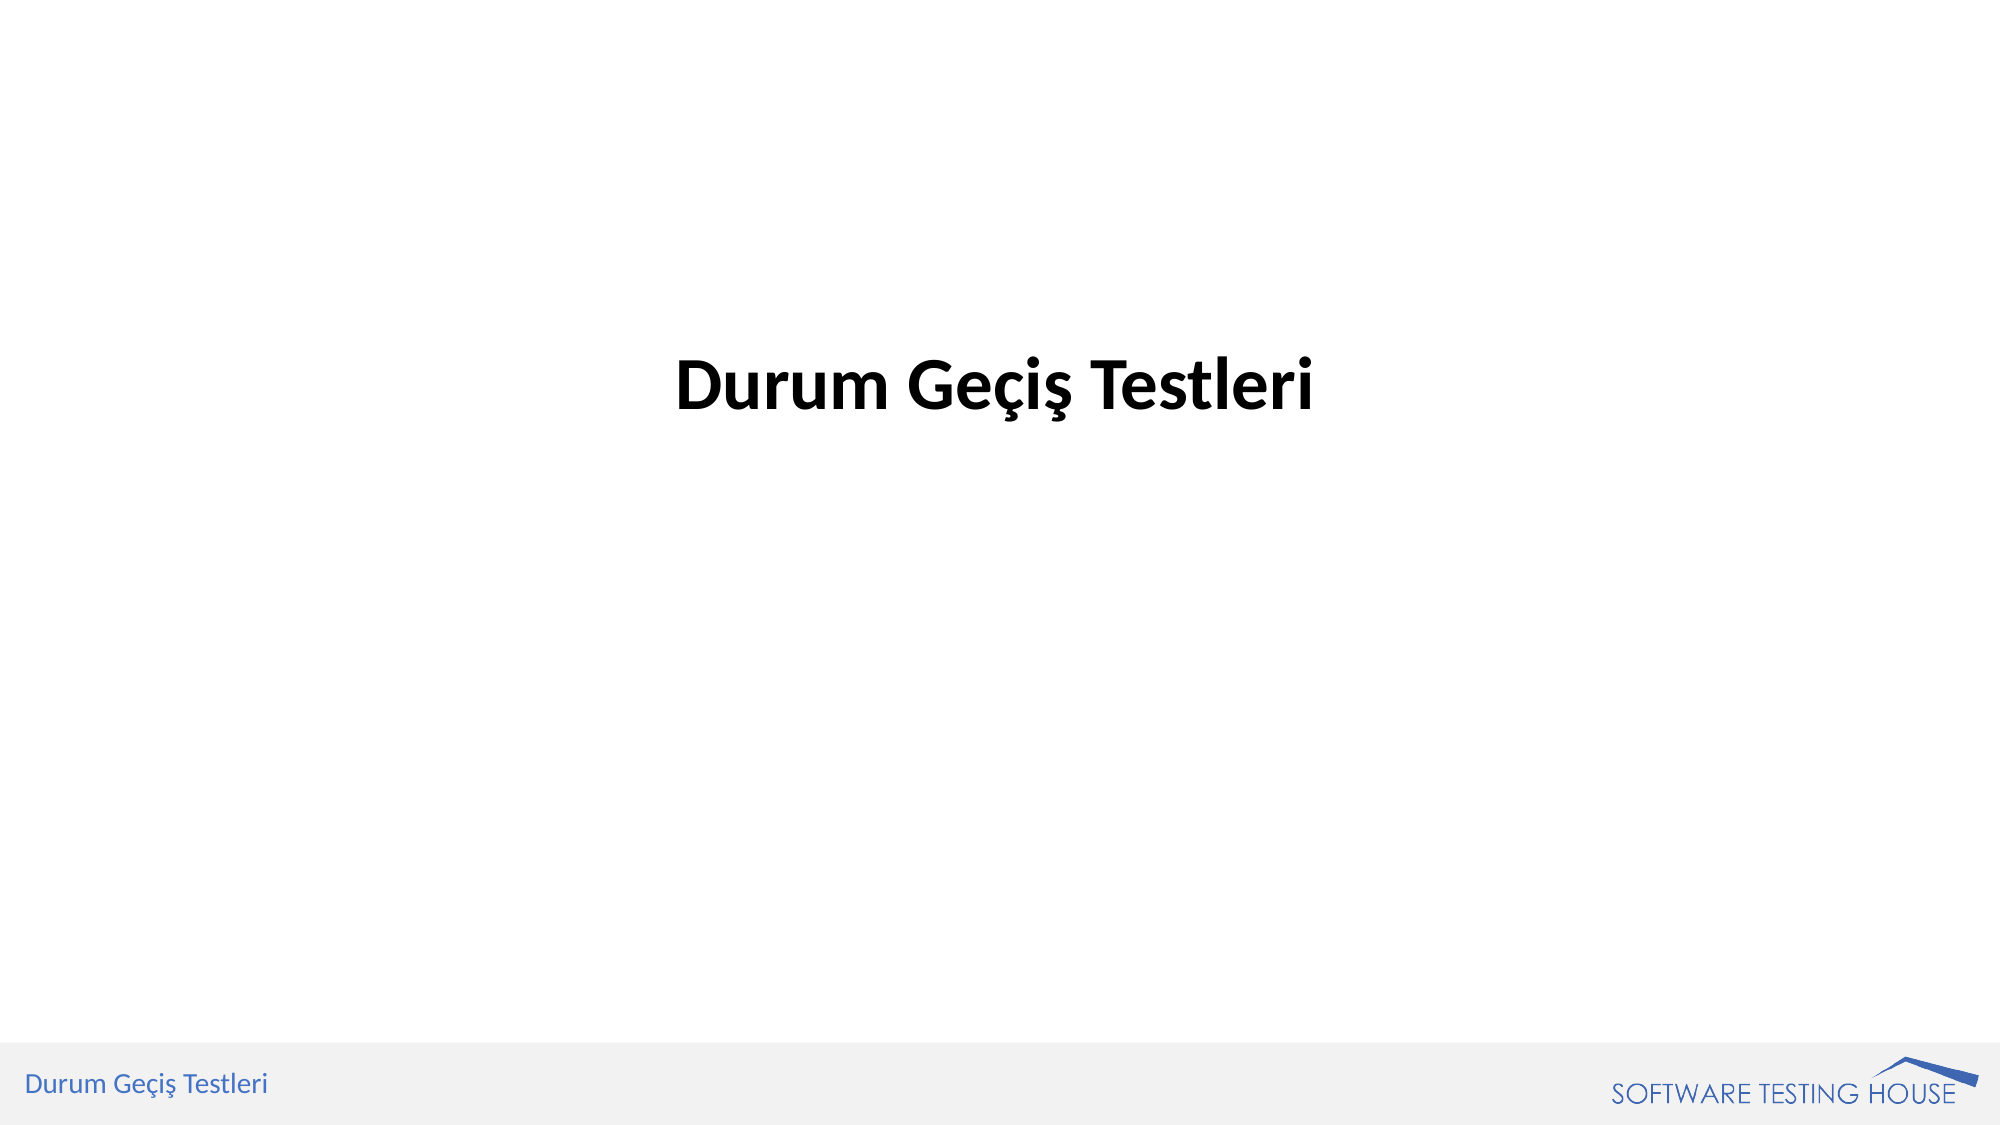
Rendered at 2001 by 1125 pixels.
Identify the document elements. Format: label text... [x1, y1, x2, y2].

list Durum Geçiş Testleri [9, 1052, 856, 1108]
picture [1611, 1056, 1979, 1112]
subtitle Durum Geçiş Testleri [281, 337, 1635, 788]
